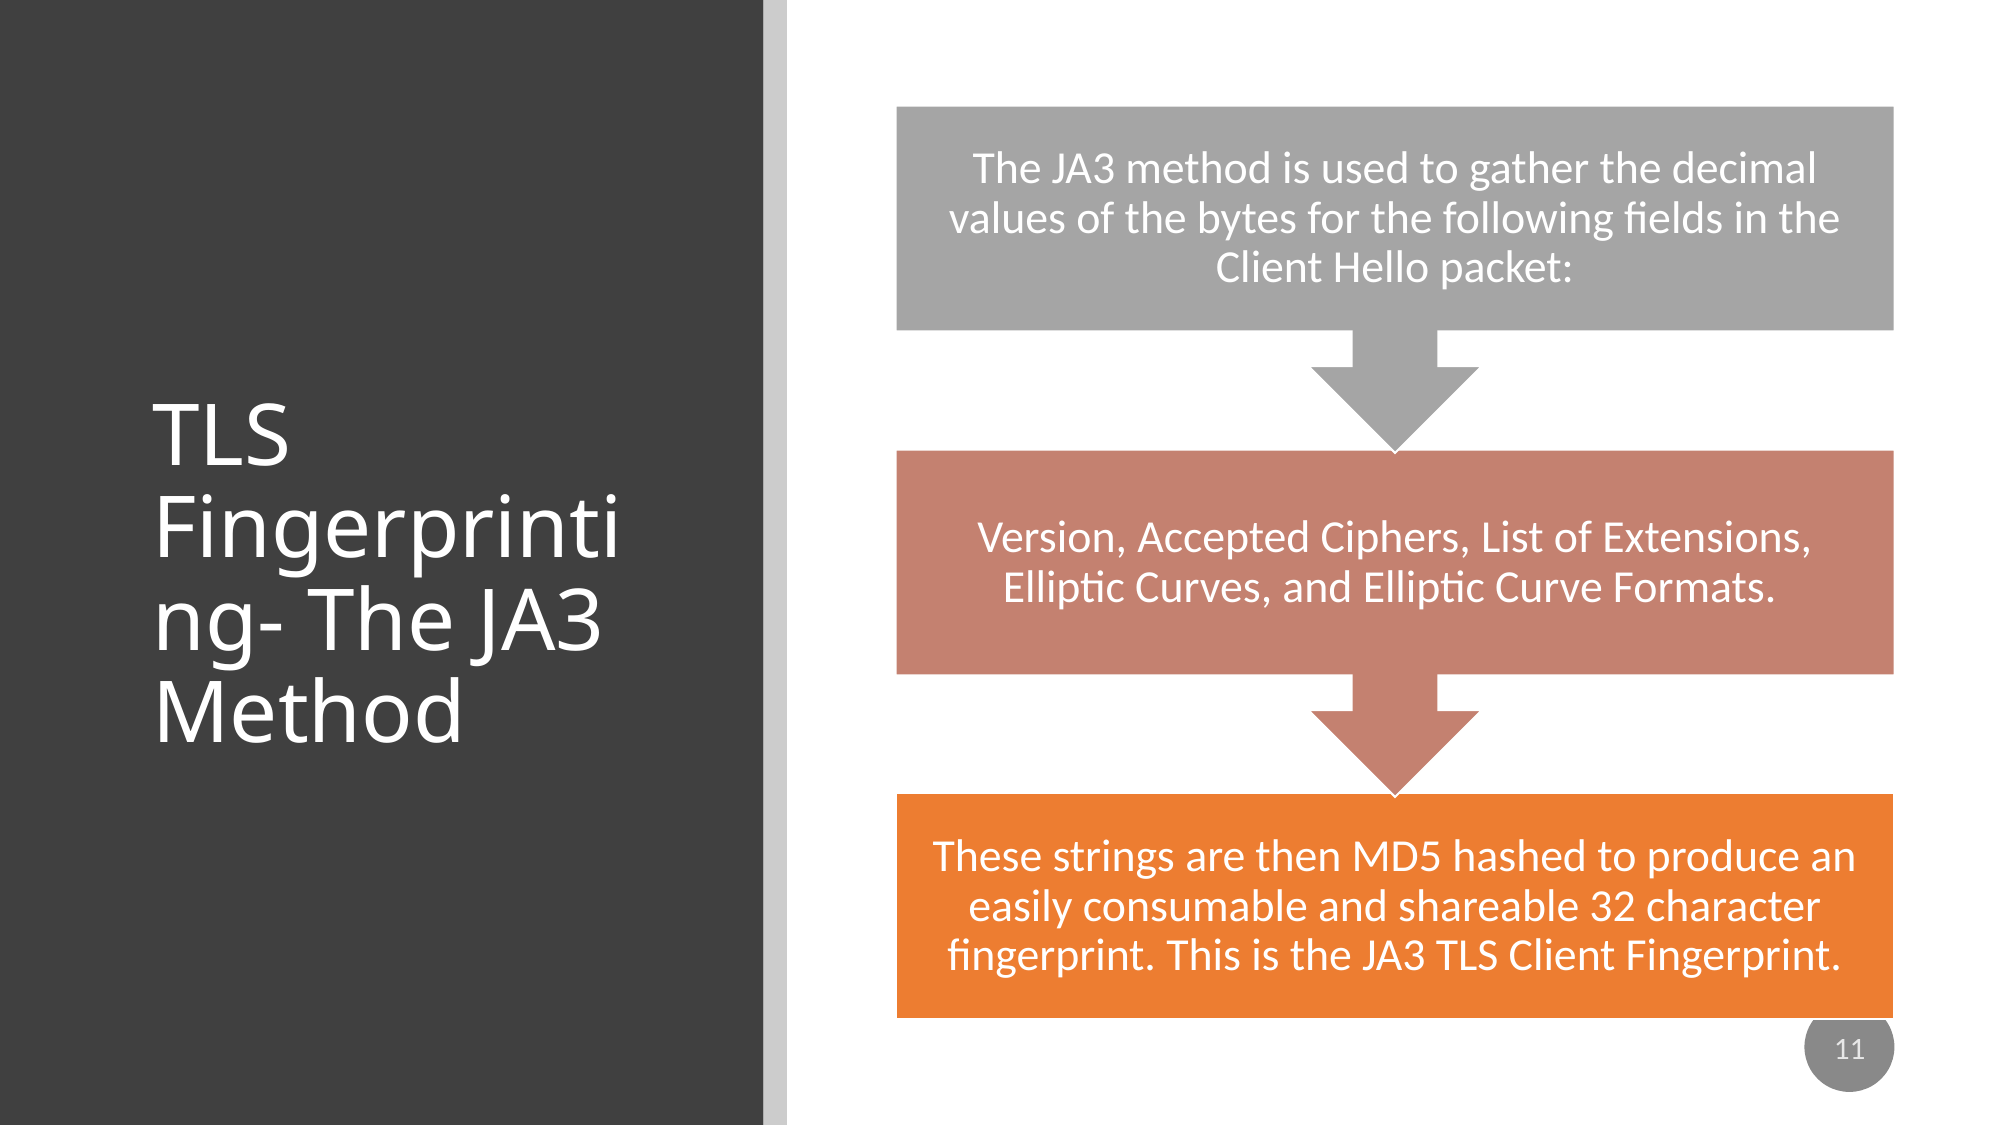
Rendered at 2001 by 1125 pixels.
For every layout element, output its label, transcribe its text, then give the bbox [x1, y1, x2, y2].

text_box [762, 0, 788, 1125]
title TLS Fingerprinting- The JA3 Method [137, 133, 685, 1020]
slide_number 11 [1804, 1020, 1895, 1092]
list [895, 105, 1895, 1020]
text_box [0, 0, 762, 1125]
